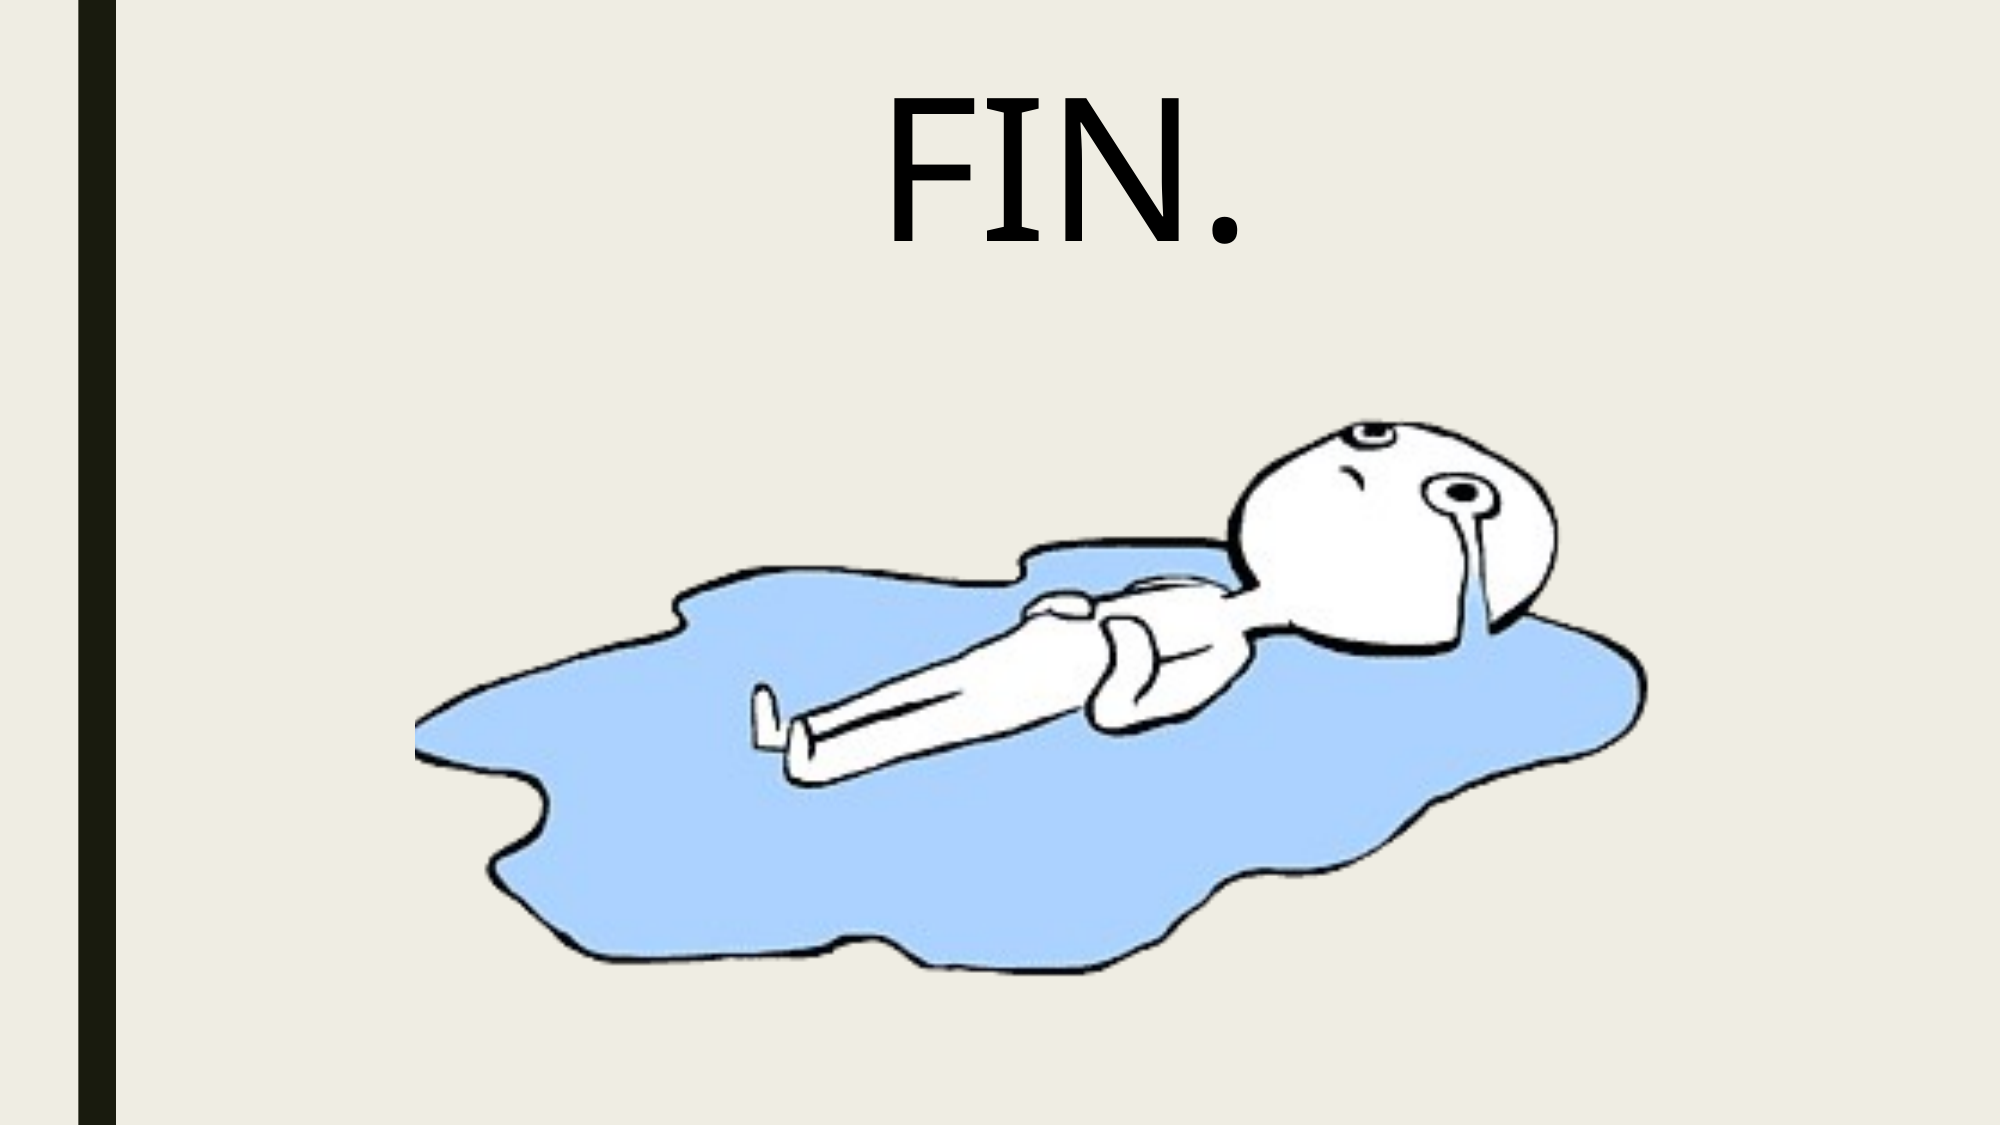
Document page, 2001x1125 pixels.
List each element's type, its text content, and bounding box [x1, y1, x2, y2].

text_box FIN. [860, 33, 1634, 289]
picture [415, 291, 1663, 1041]
